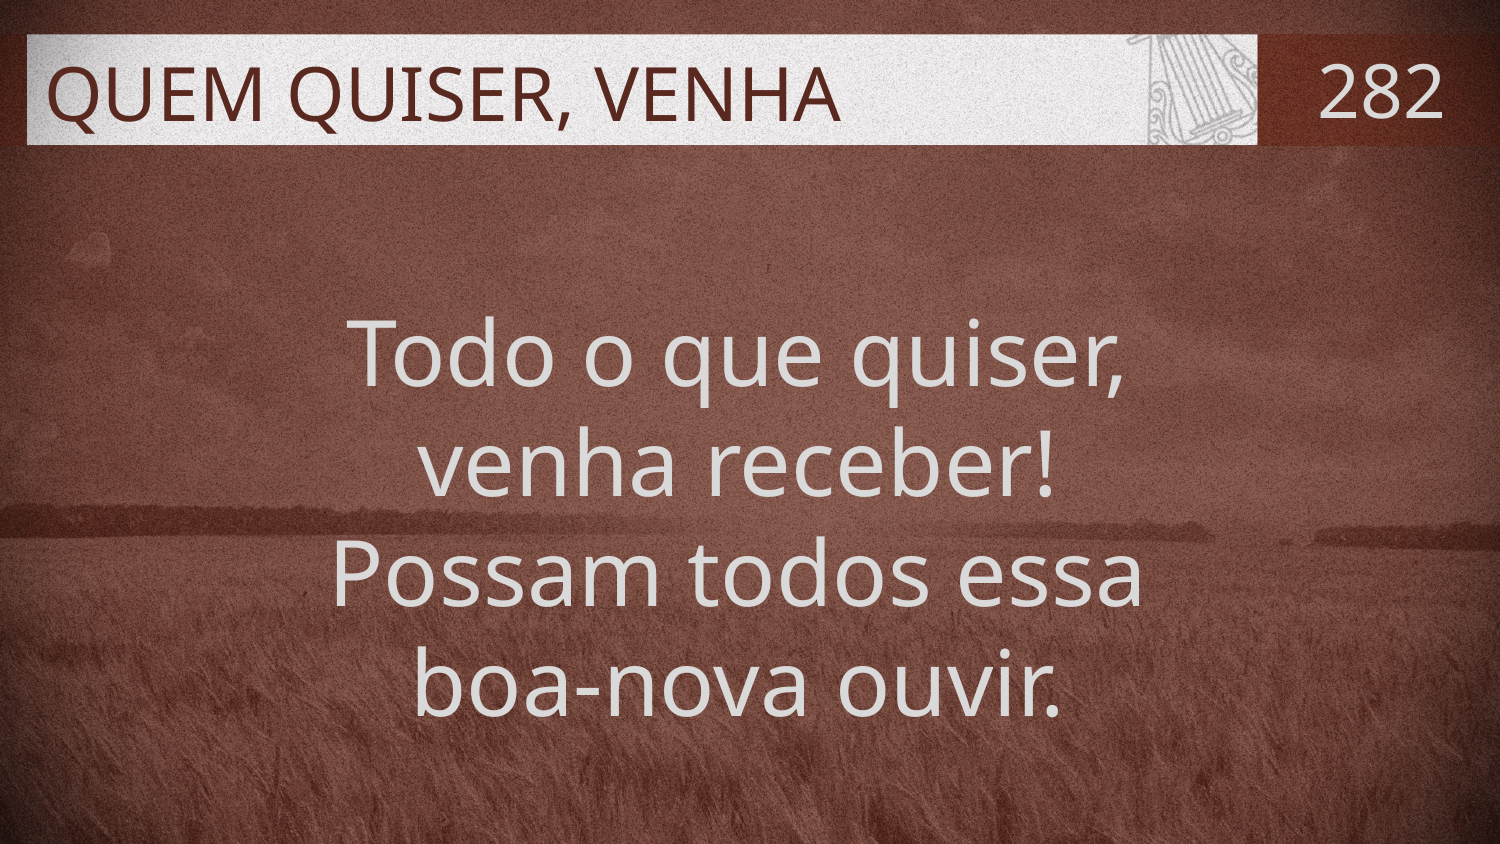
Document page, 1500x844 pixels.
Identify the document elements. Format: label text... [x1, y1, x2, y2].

picture [0, 0, 1500, 185]
title QUEM QUISER, VENHA [29, 33, 1258, 151]
list Todo o que quiser, venha receber! Possam todos essa boa-nova ouvir. [0, 185, 1500, 844]
list 282 [1281, 36, 1483, 143]
